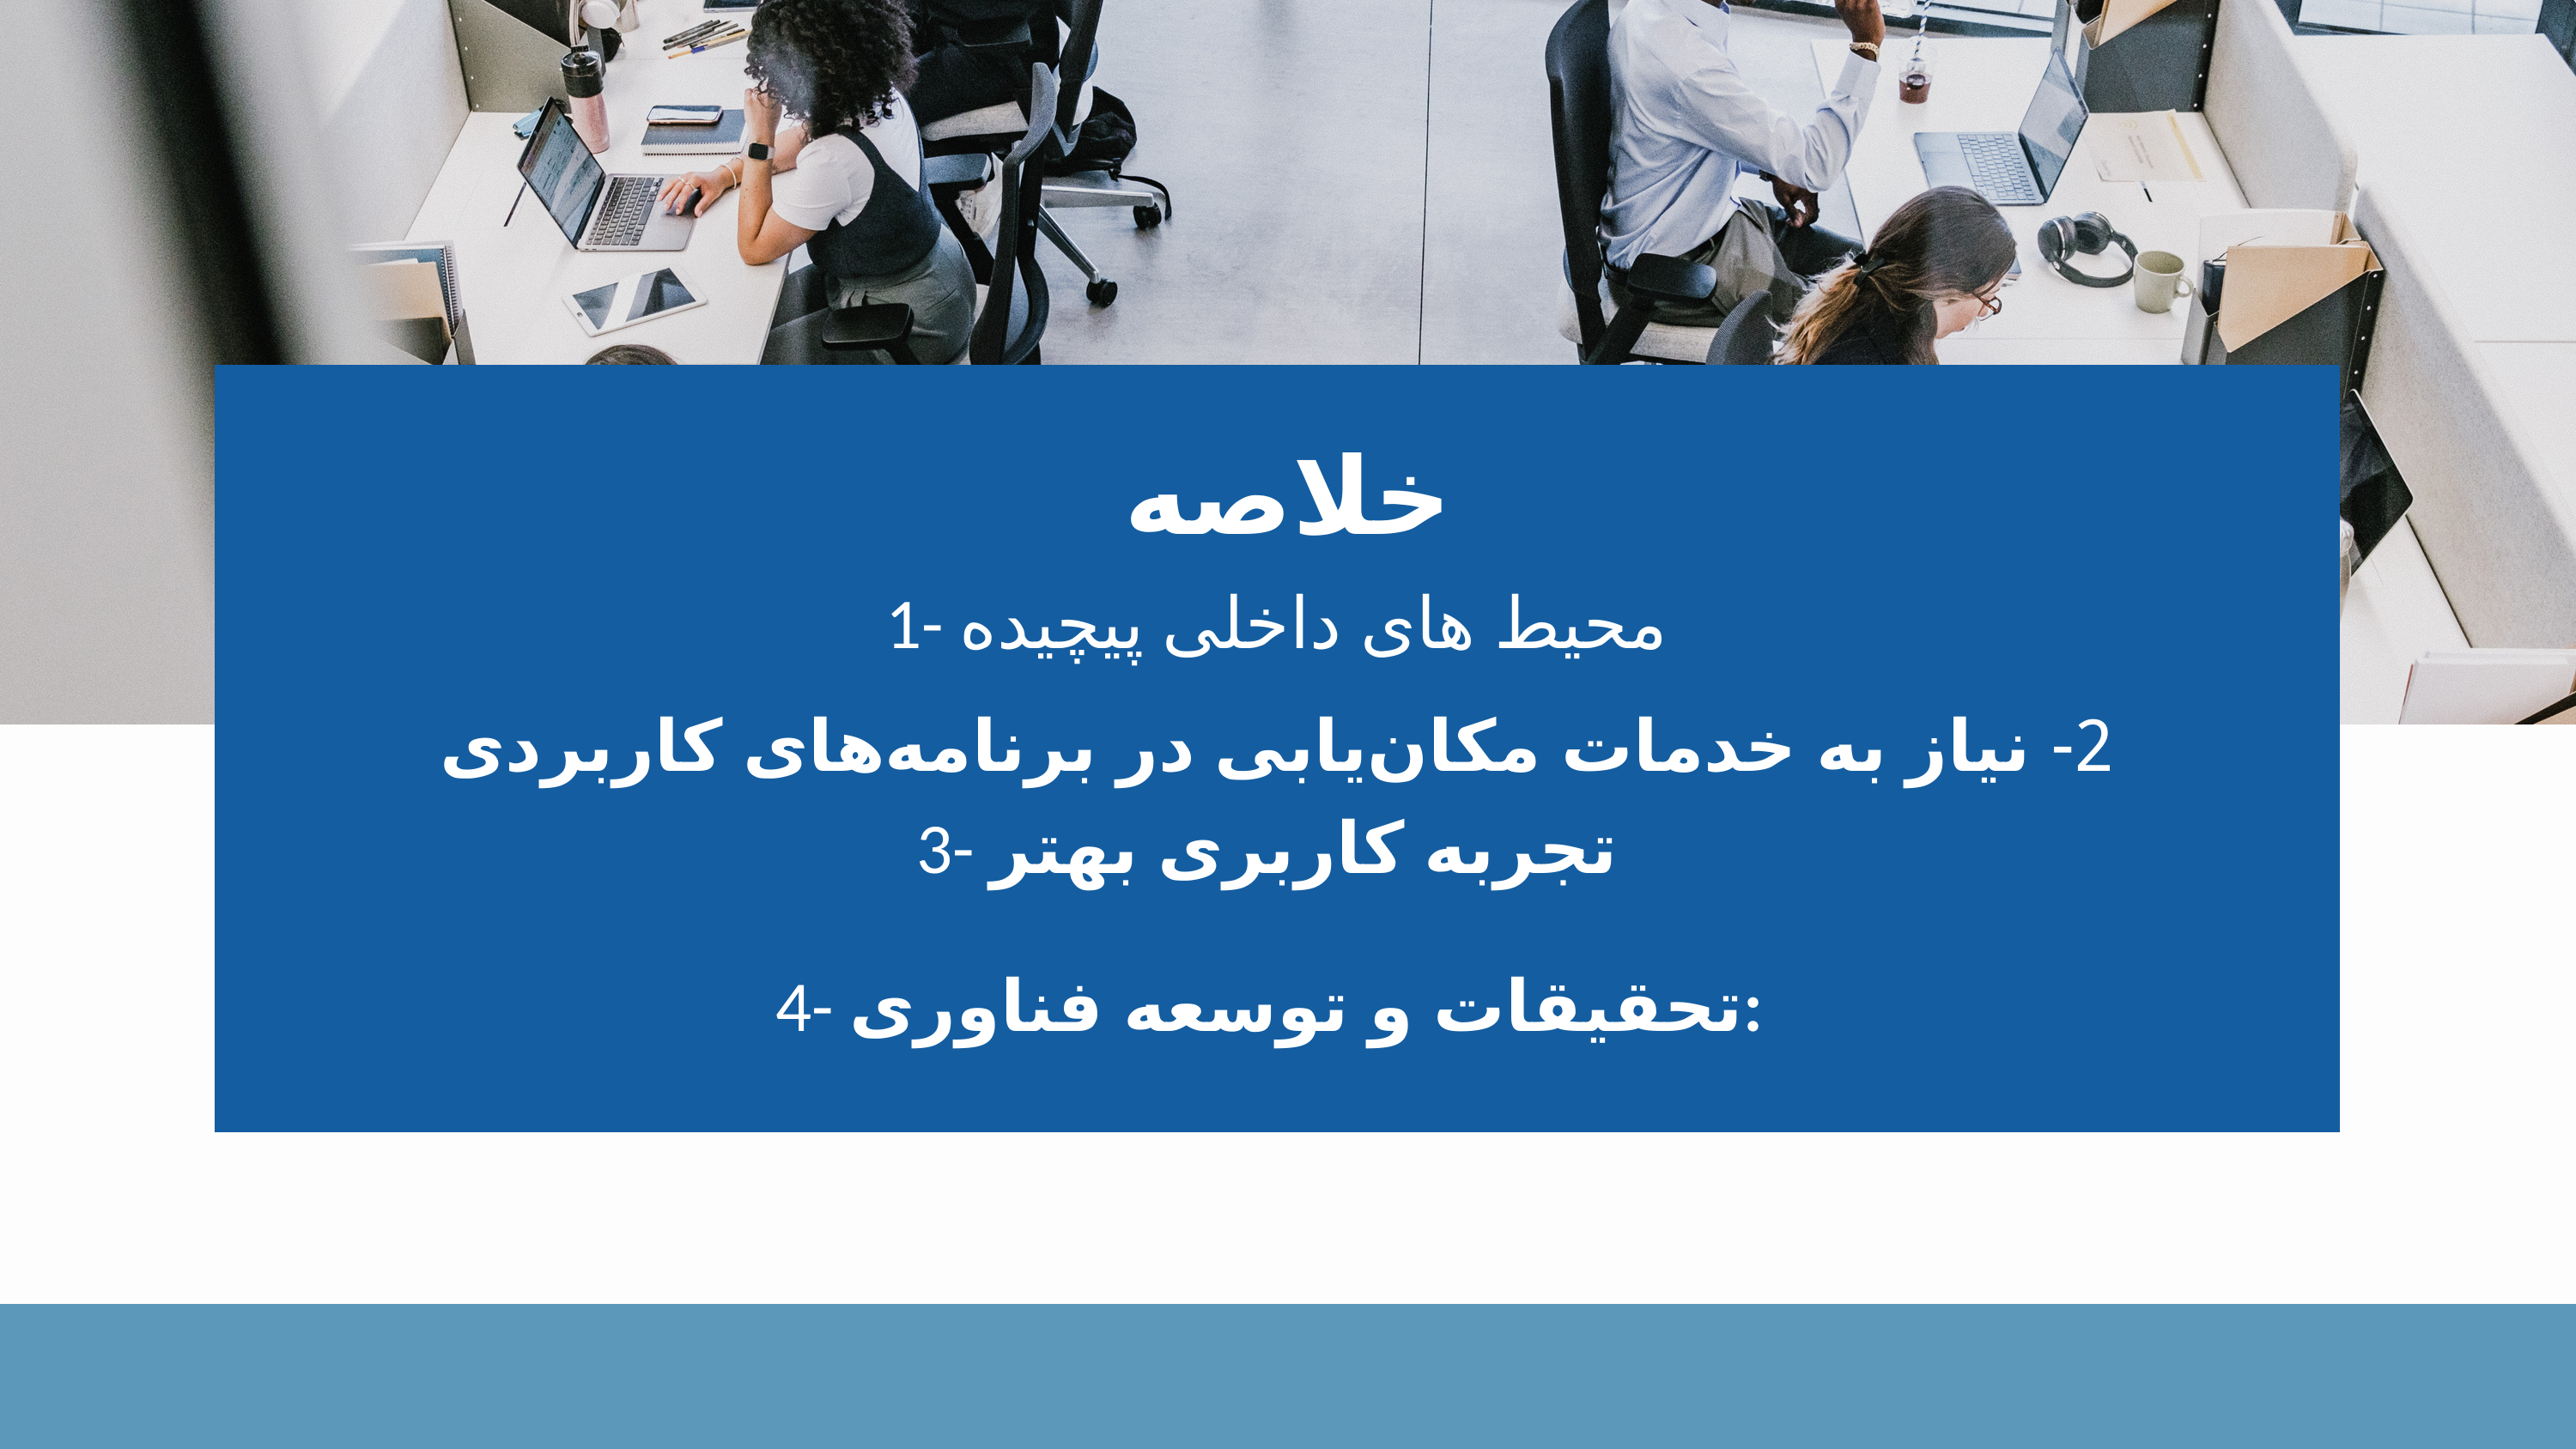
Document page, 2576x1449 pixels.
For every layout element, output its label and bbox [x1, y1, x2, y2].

text_box [0, 0, 2576, 724]
text_box [0, 1303, 2576, 1449]
text_box [214, 364, 2341, 1132]
